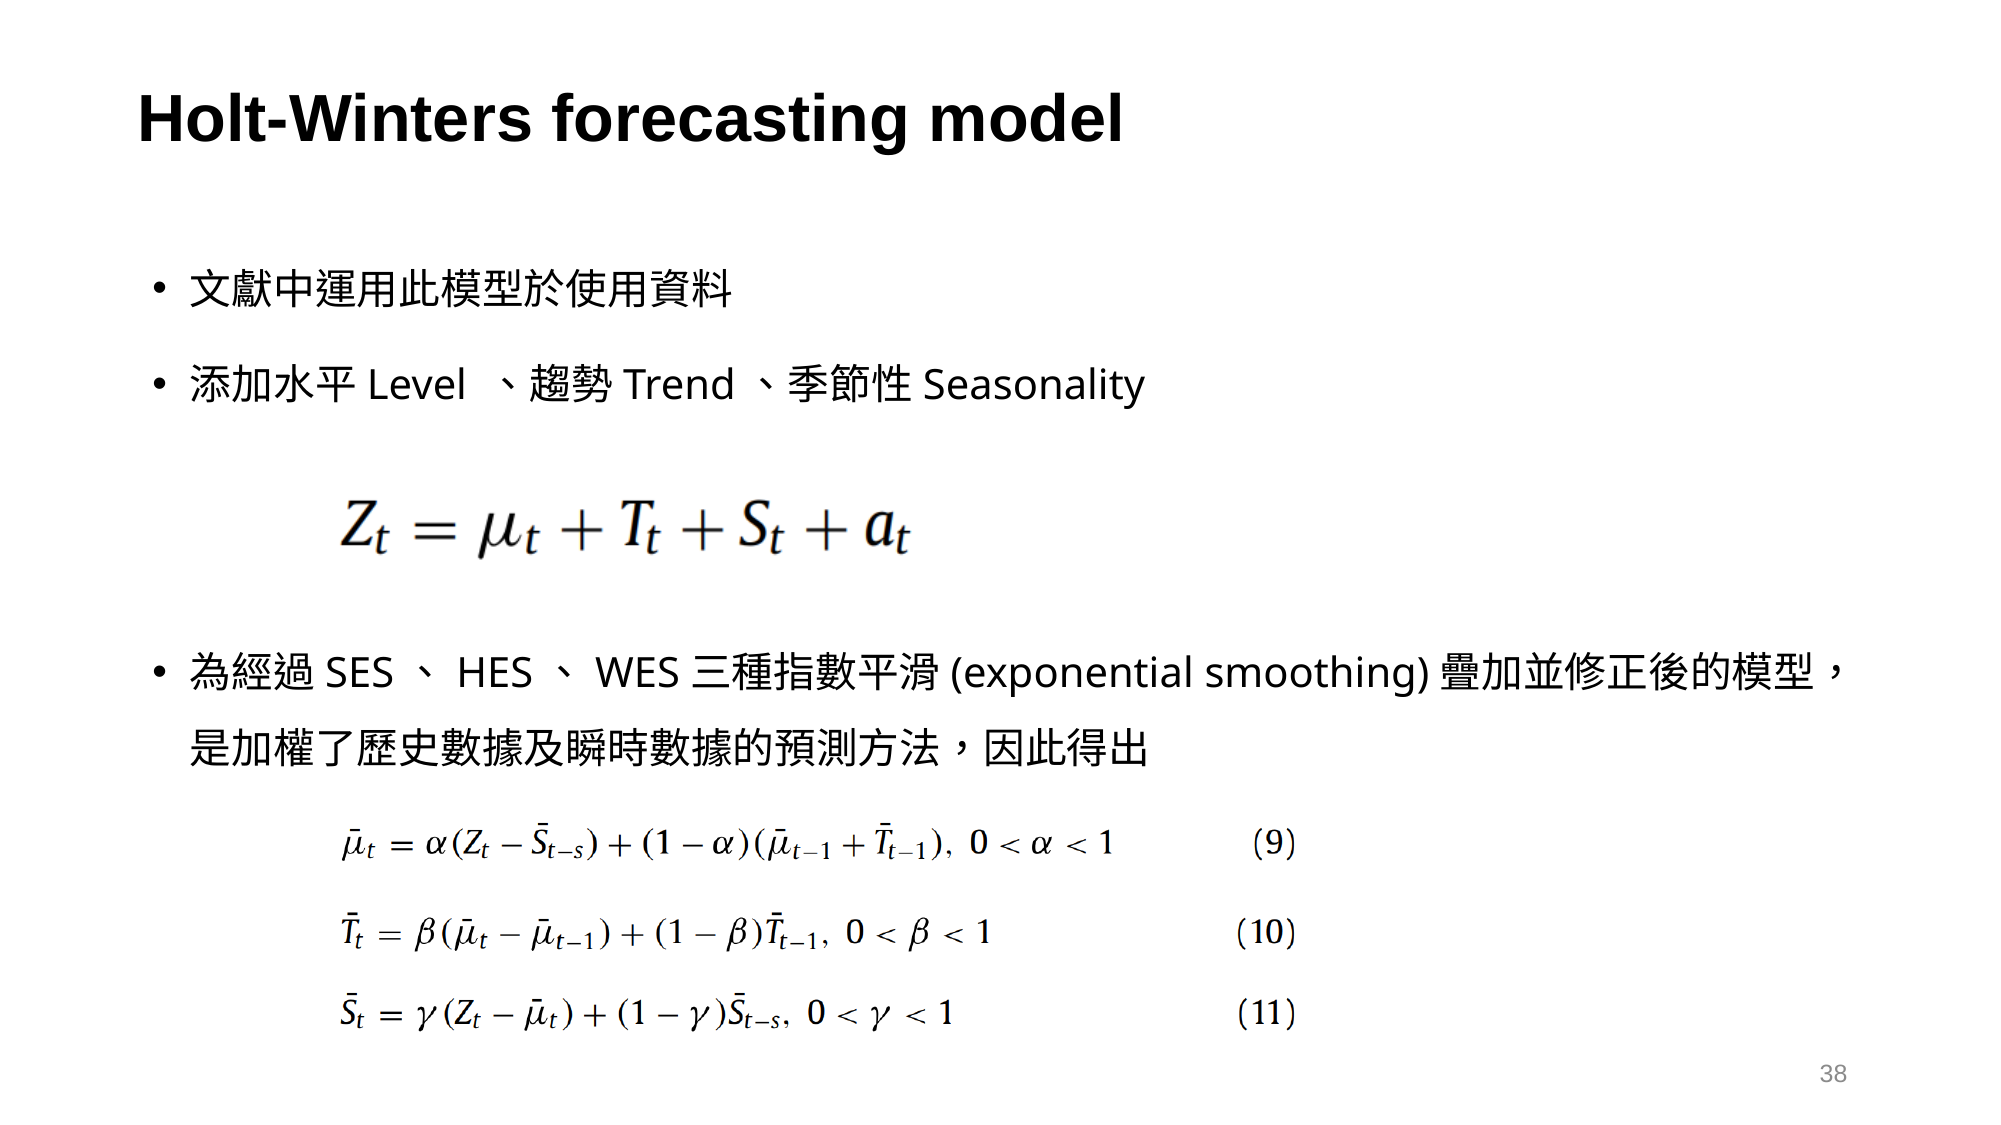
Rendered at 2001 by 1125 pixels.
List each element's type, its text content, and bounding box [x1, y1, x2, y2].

picture [318, 808, 1319, 1047]
picture [318, 475, 943, 587]
slide_number 38 [1412, 1042, 1863, 1103]
list 文獻中運用此模型於使用資料 添加水平Level 、趨勢Trend、季節性Seasonality 為經過SES、HES、WES三種指數平滑(exponential smoothing)疊加並修正後的模型，是加權了歷史數據及瞬時數據的預測方法，因此得出 [137, 229, 1863, 944]
text_box Holt-Winters forecasting model [122, 67, 1910, 163]
